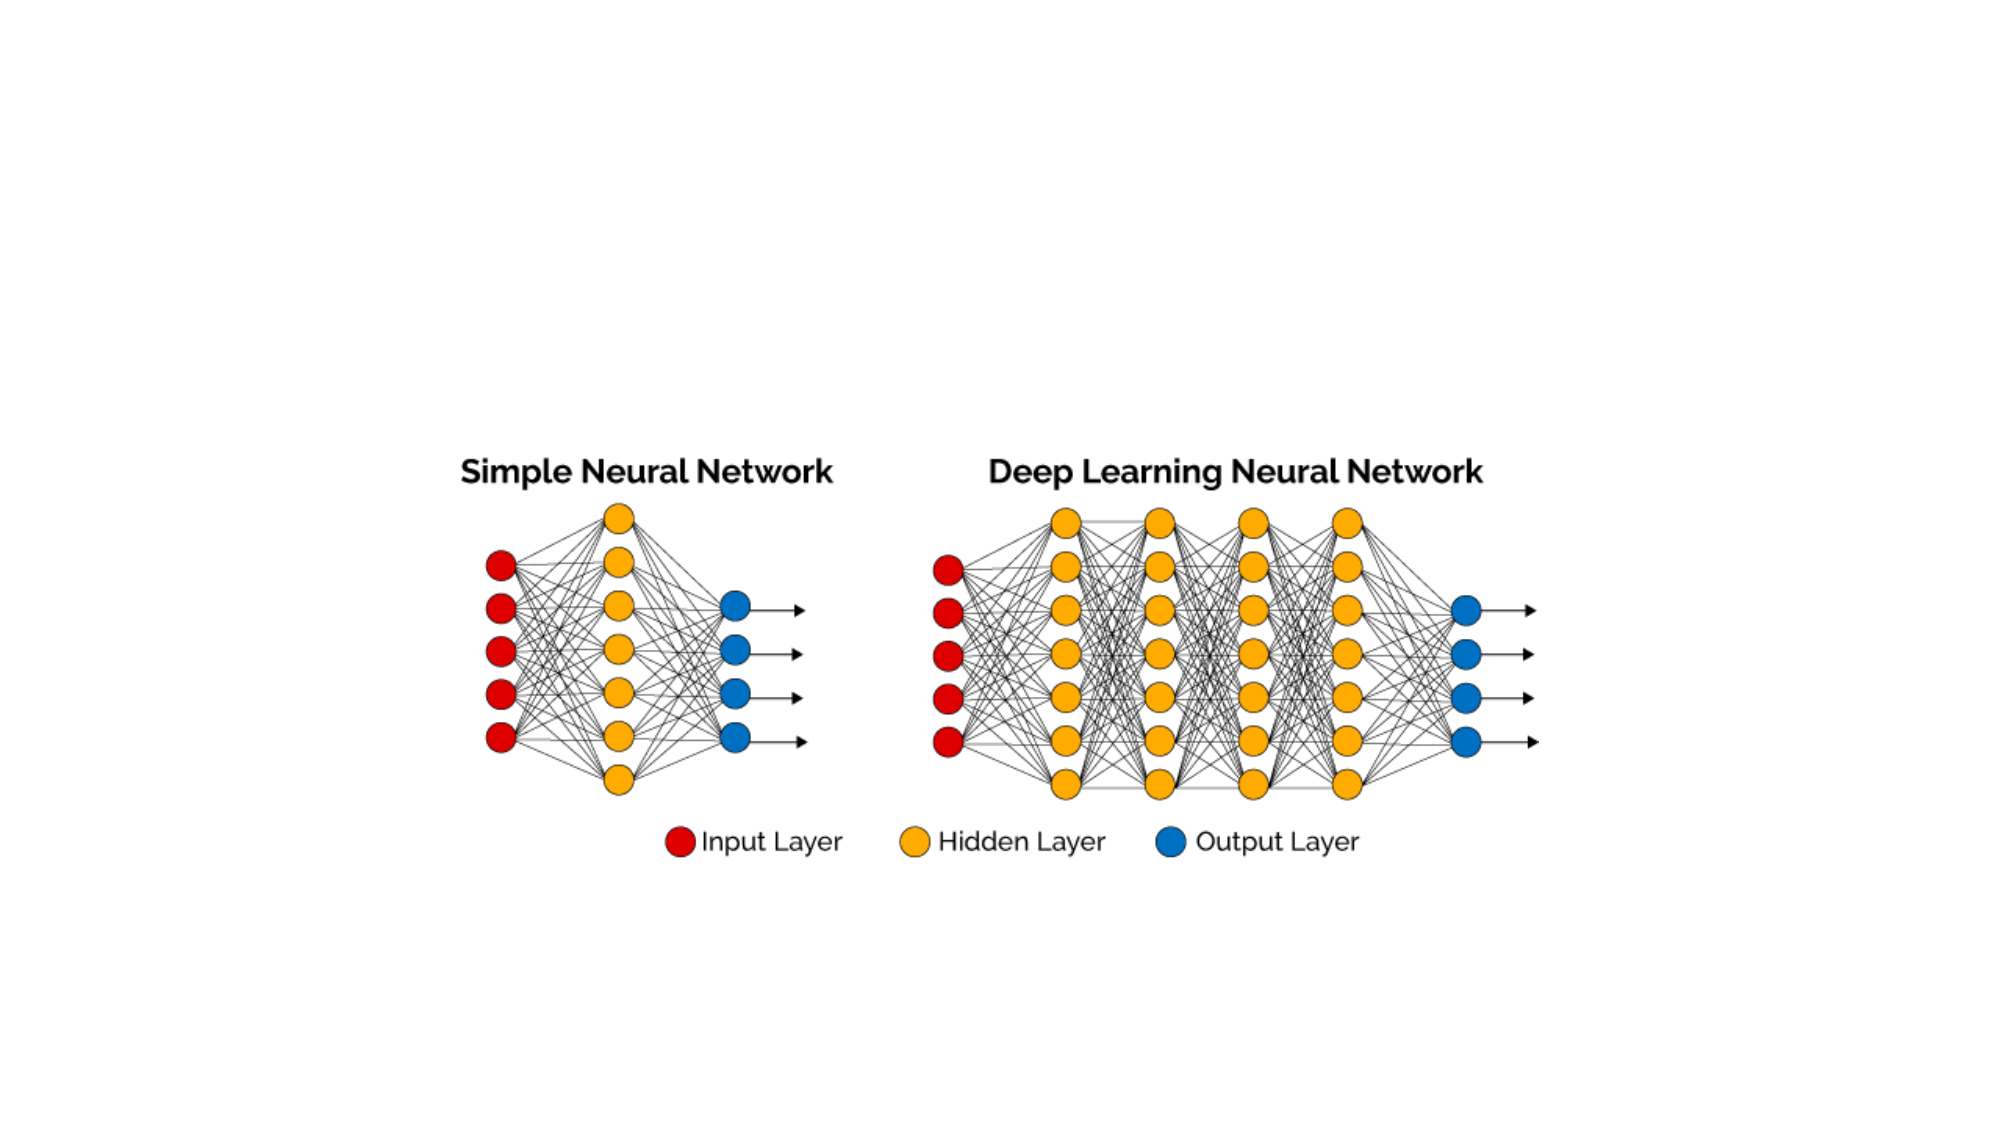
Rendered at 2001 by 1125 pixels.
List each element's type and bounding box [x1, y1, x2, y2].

list [460, 453, 1539, 859]
